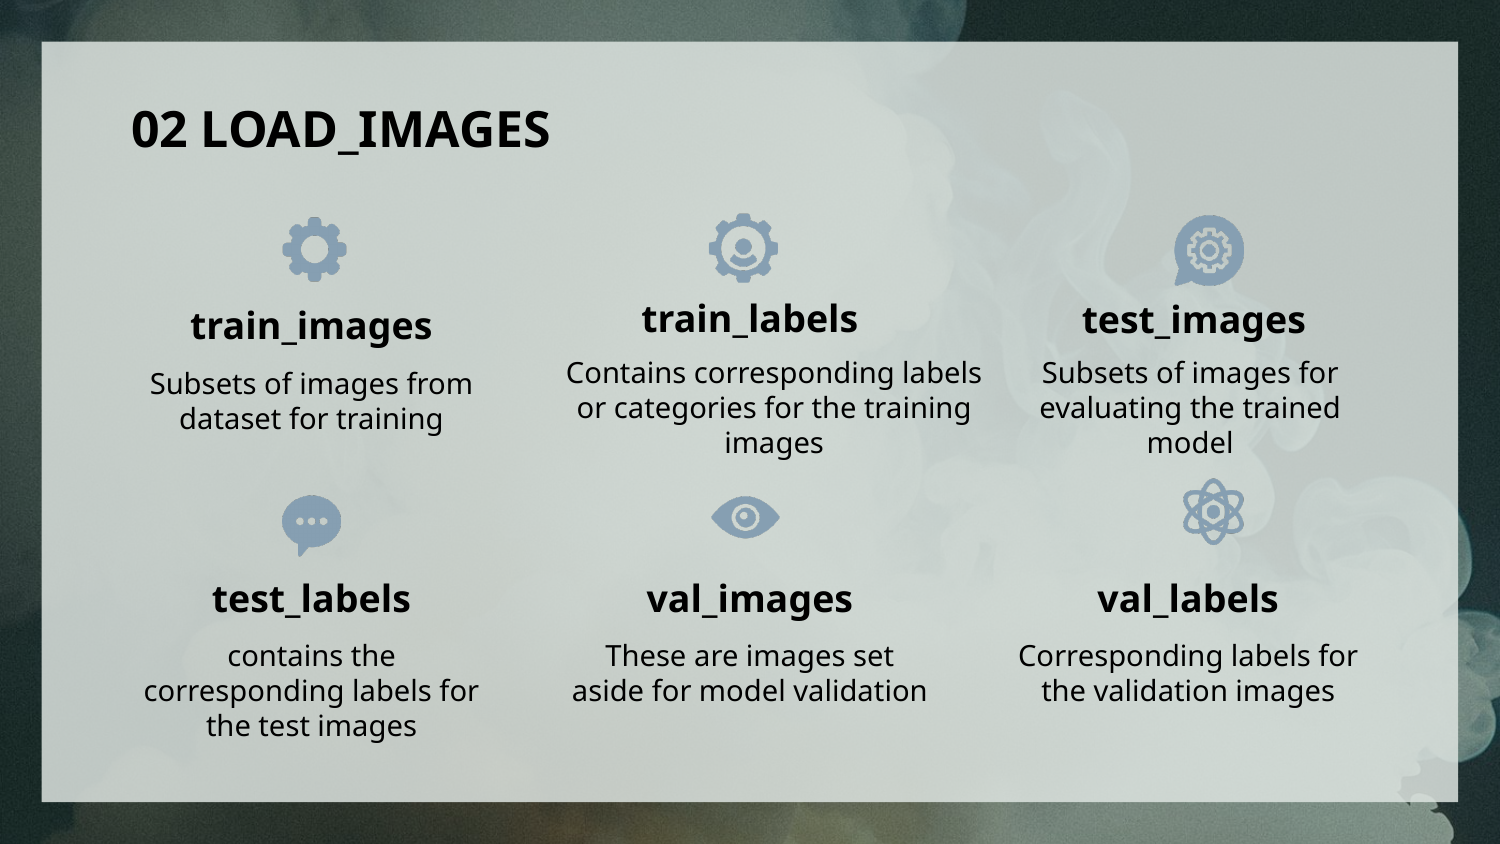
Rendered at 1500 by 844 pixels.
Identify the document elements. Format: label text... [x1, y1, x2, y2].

subtitle These are images set aside for model validation [554, 636, 946, 717]
subtitle contains the corresponding labels for the test images [116, 636, 507, 717]
subtitle val_images [554, 570, 946, 636]
subtitle Subsets of images for evaluating the trained model [1003, 356, 1386, 434]
subtitle val_labels [993, 570, 1384, 636]
picture [282, 217, 347, 283]
subtitle Contains corresponding labels or categories for the training images [545, 339, 1003, 434]
picture [1181, 476, 1244, 546]
subtitle test_images [998, 291, 1390, 356]
subtitle train_images [116, 298, 507, 363]
subtitle Corresponding labels for the validation images [993, 636, 1384, 717]
picture [1174, 214, 1244, 287]
subtitle train_labels [554, 290, 946, 356]
subtitle test_labels [116, 570, 507, 636]
picture [282, 495, 341, 557]
picture [709, 493, 780, 540]
text_box 02 LOAD_IMAGES [116, 90, 630, 165]
picture [708, 211, 778, 283]
subtitle Subsets of images from dataset for training [116, 363, 507, 444]
